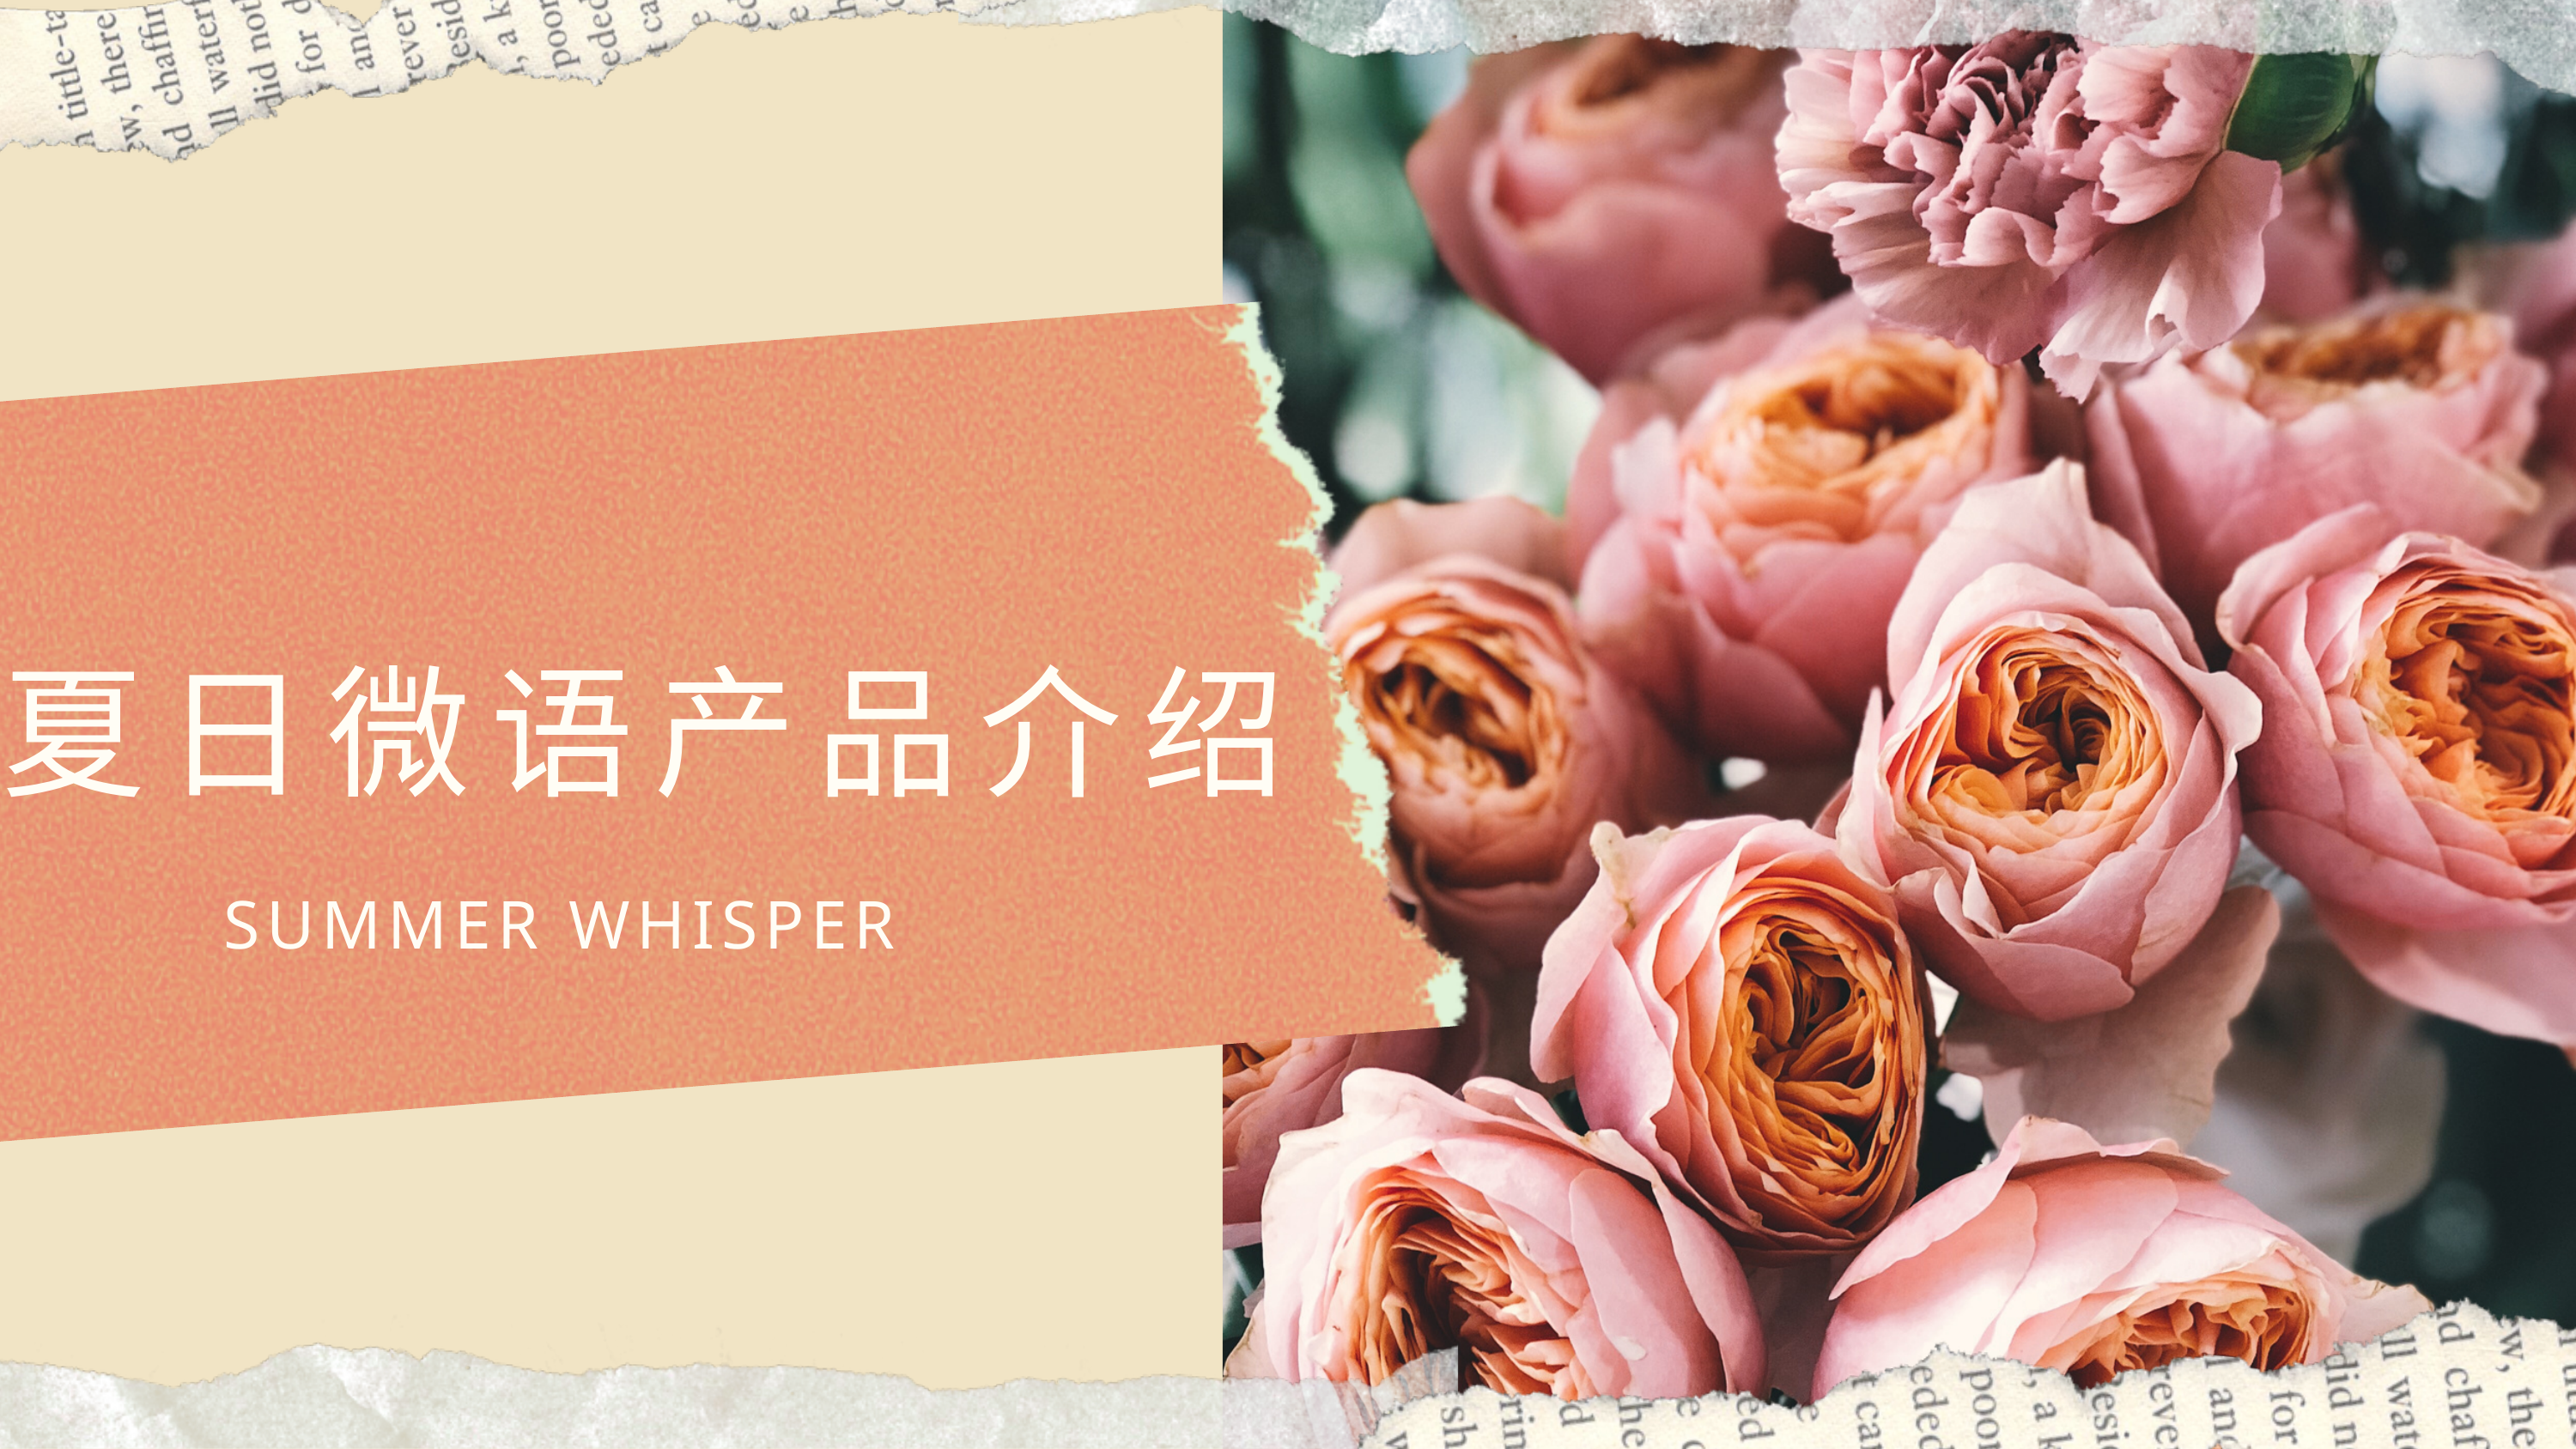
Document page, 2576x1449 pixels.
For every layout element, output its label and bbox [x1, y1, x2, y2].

text_box [1222, 111, 2576, 1313]
text_box [1, 536, 1589, 956]
picture [0, 0, 2576, 1449]
